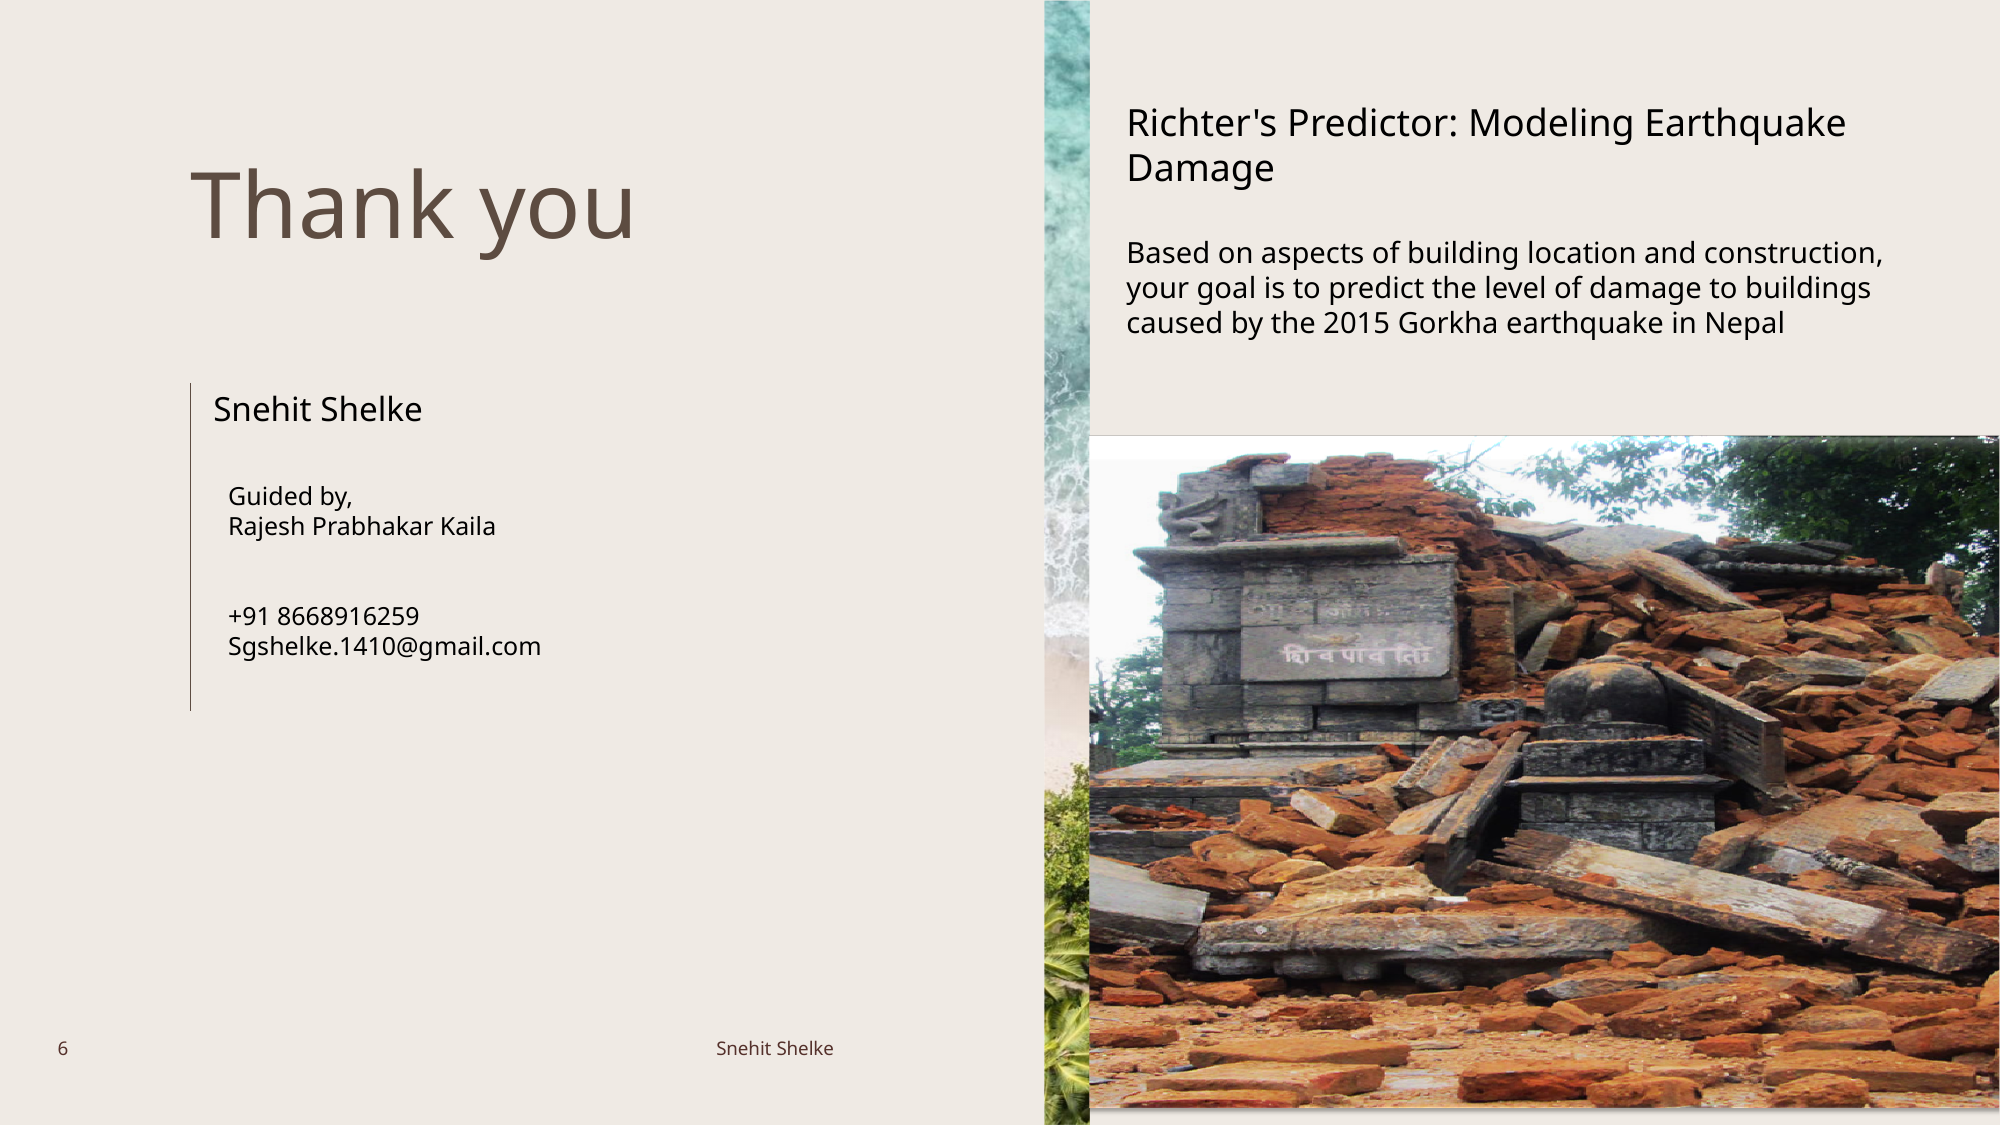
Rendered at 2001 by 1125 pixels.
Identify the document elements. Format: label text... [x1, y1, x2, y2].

text_box Guided by, Rajesh Prabhakar Kaila [213, 473, 738, 548]
text_box Snehit Shelke​ [213, 385, 554, 473]
text_box +91 8668916259 Sgshelke.1410@gmail.com [213, 593, 731, 668]
title Thank you [190, 85, 843, 266]
picture [1045, 1, 2000, 1124]
text_box Snehit Shelke [701, 1029, 1000, 1067]
text_box 6 [42, 1029, 302, 1067]
text_box Richter's Predictor: Modeling Earthquake Damage Based on aspects of building location and construction, your goal is to predict the level of damage to buildings caused by the 2015 Gorkha earthquake in Nepal [1111, 91, 1978, 347]
